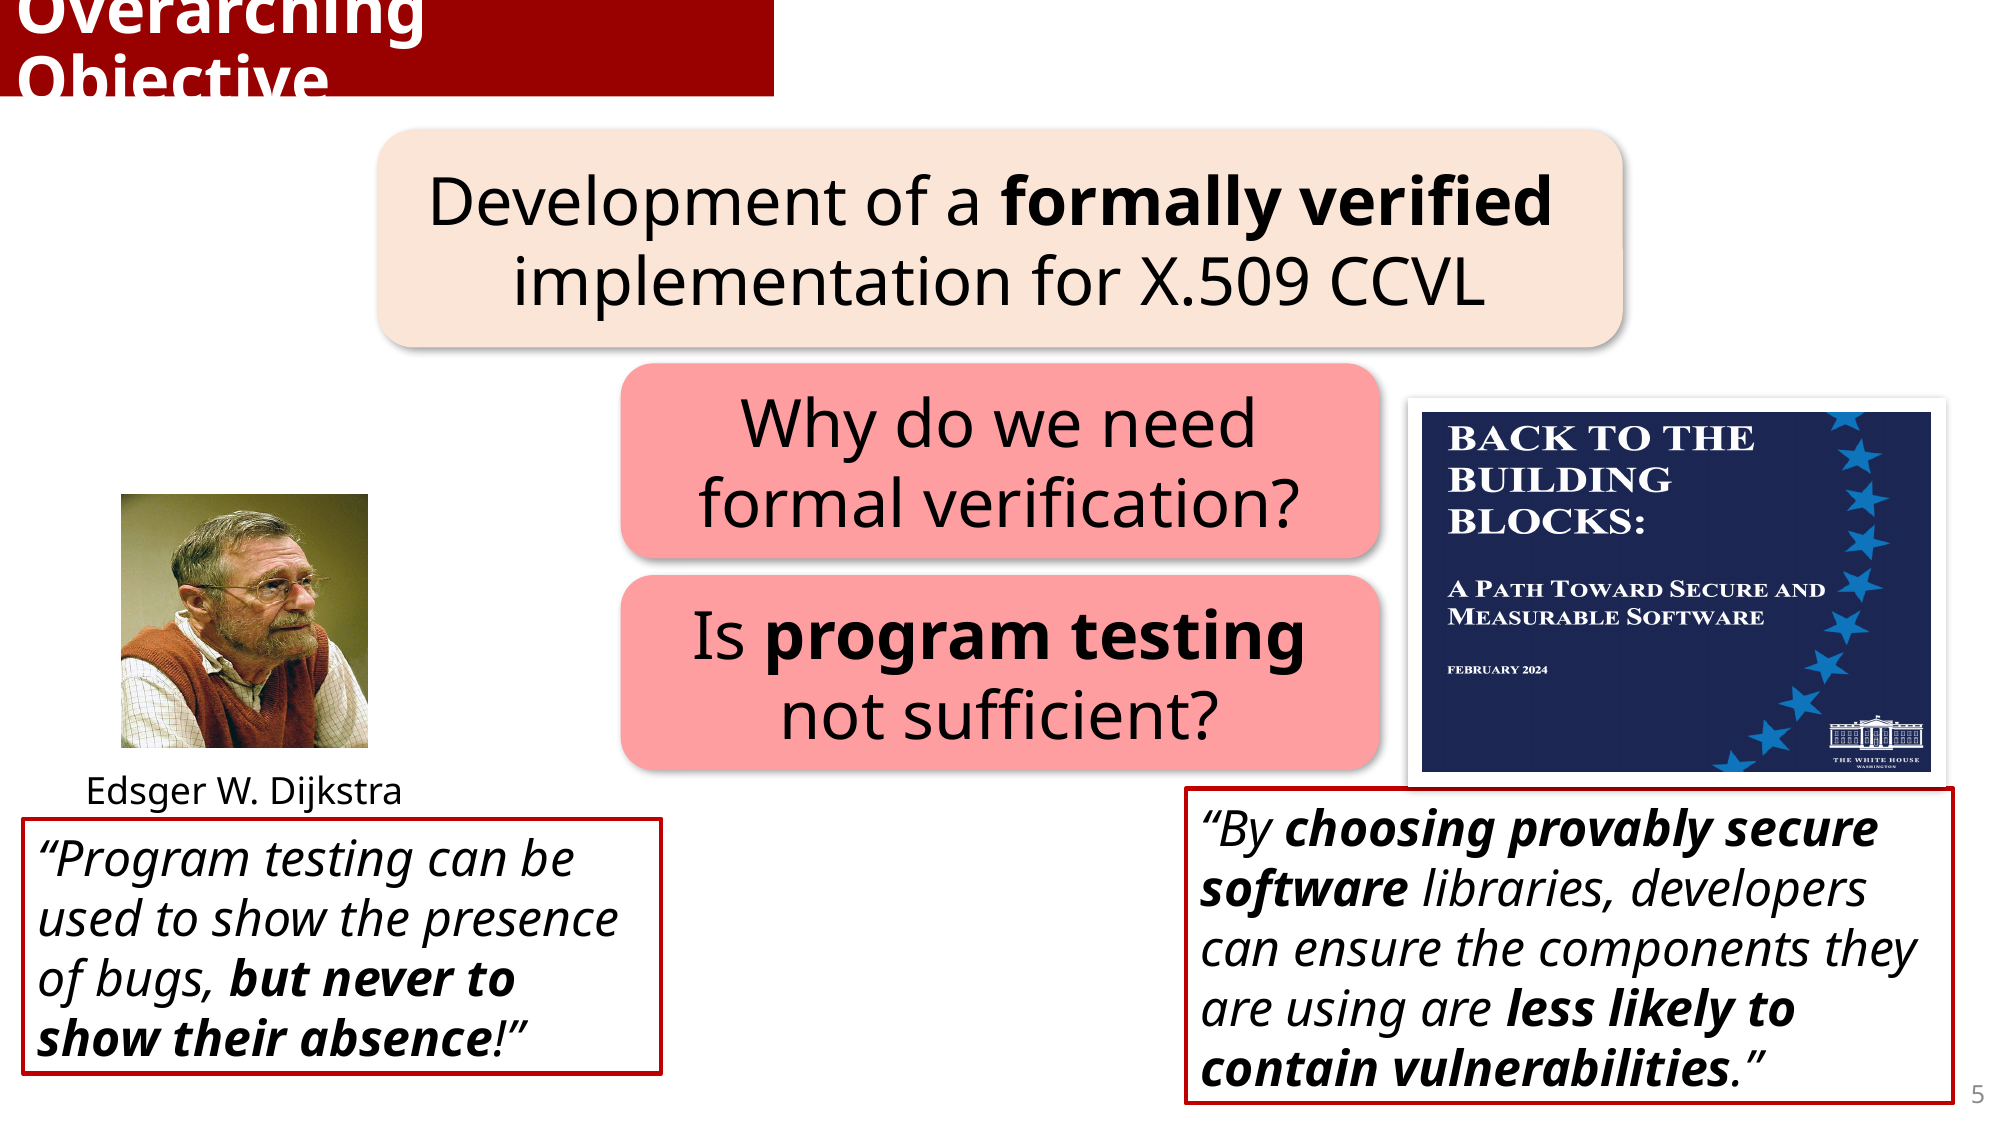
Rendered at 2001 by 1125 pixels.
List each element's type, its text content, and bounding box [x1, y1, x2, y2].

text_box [1185, 412, 1954, 1107]
slide_number 5 [1550, 1065, 2000, 1125]
text_box Why do we need formal verification? [620, 362, 1380, 559]
text_box Development of a formally verified implementation for X.509 CCVL [376, 129, 1624, 349]
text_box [23, 494, 662, 1077]
text_box Overarching Objective [0, 0, 774, 97]
text_box Is program testing not sufficient? [662, 574, 1185, 771]
